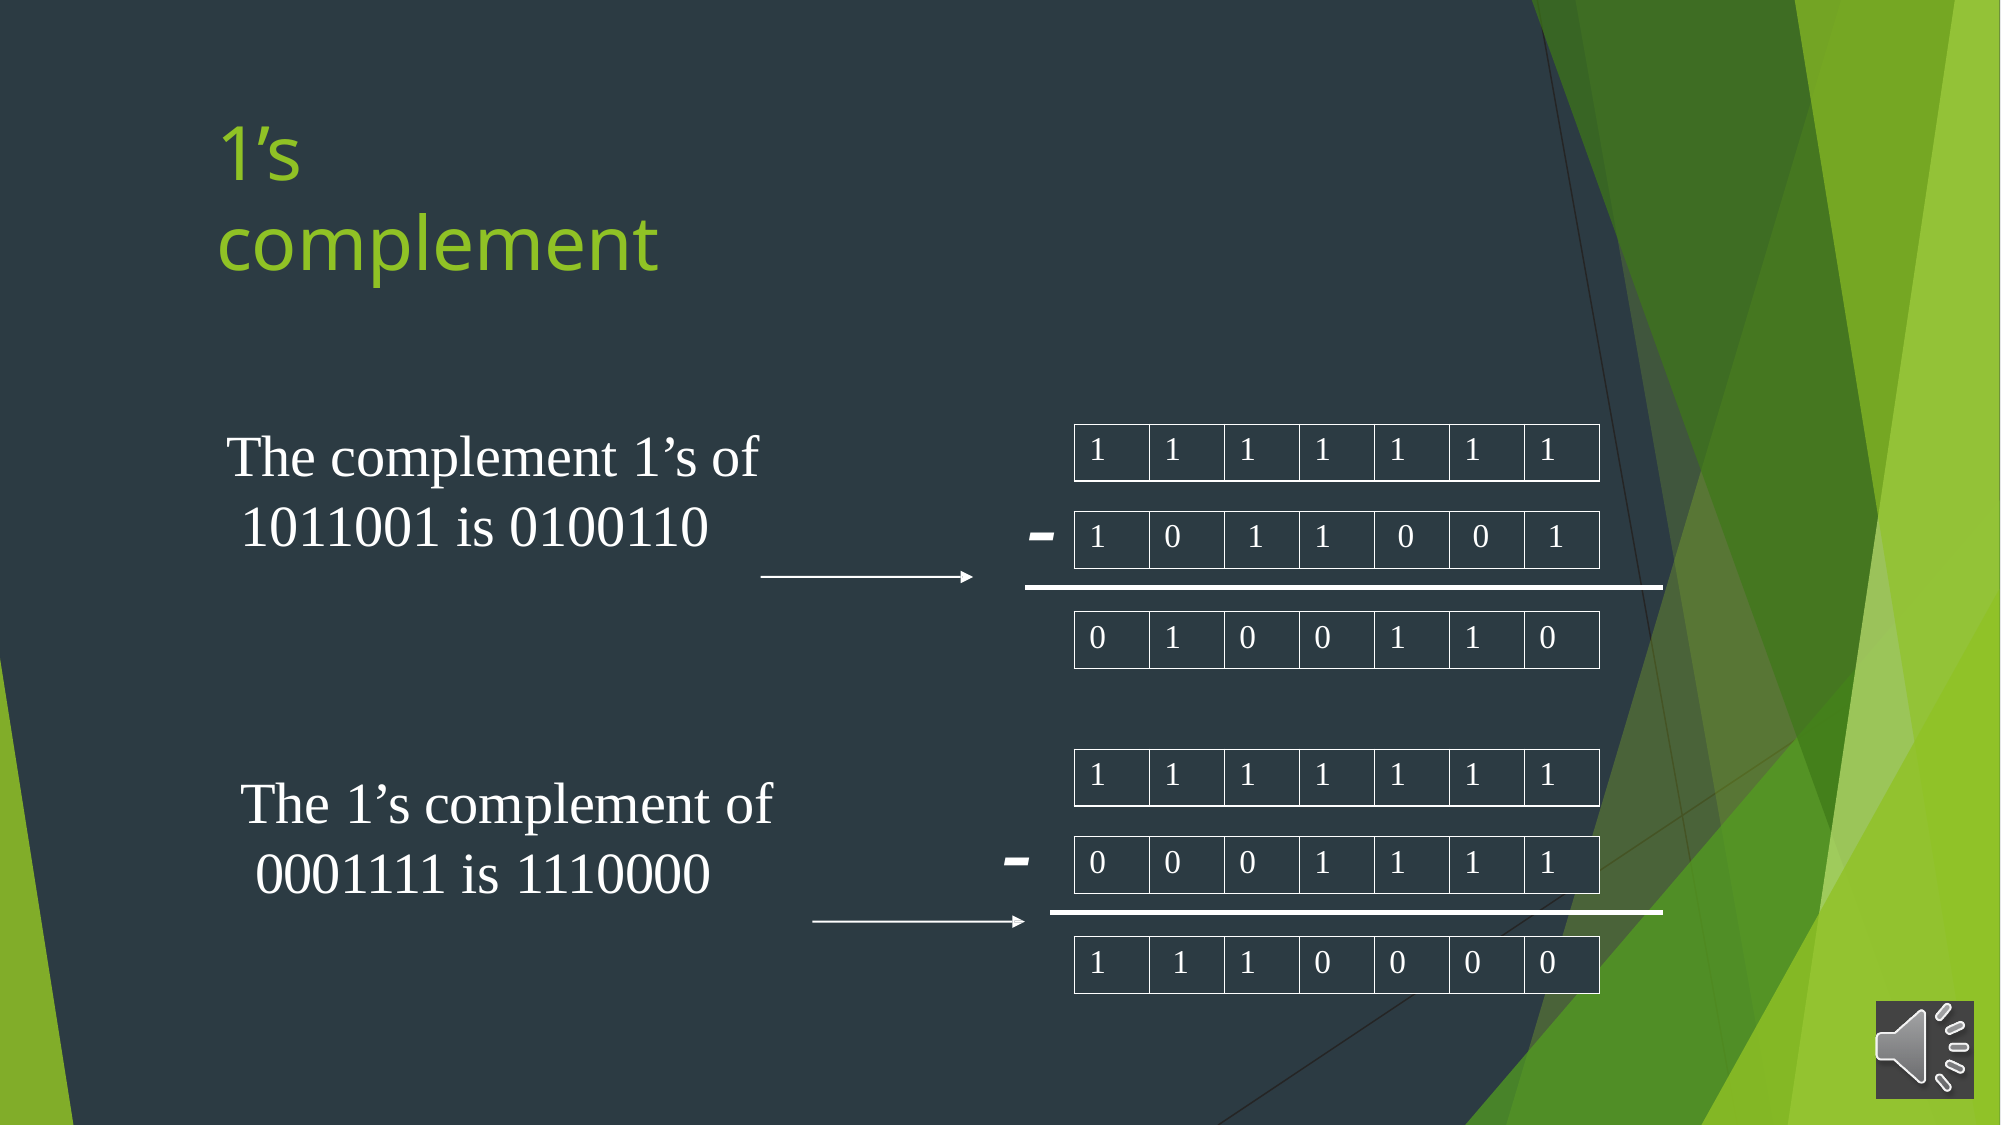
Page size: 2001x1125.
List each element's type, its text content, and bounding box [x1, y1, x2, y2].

text_box The 1’s complement of 0001111 is 1110000 [238, 762, 782, 905]
table_header 0 [1150, 837, 1224, 893]
text_box - [1025, 464, 1061, 577]
table_header 1 [1450, 425, 1524, 480]
table_header 1 [1450, 750, 1524, 805]
table_header 1 [1375, 612, 1449, 668]
table_header 1 [1225, 425, 1299, 480]
table_header 1 [1225, 937, 1299, 993]
text_box [812, 915, 1025, 928]
table_header 1 [1525, 750, 1599, 805]
table_header 1 [1300, 837, 1374, 893]
picture [1874, 999, 1976, 1101]
table_header 1 [1075, 512, 1149, 568]
table_header 0 [1075, 837, 1149, 893]
table_header 0 [1225, 612, 1299, 668]
table_header 0 [1300, 612, 1374, 668]
table_header 1 [1150, 612, 1224, 668]
table_header 1 [1300, 425, 1374, 480]
table_header 0 [1225, 837, 1299, 893]
table_header 1 [1075, 937, 1149, 993]
table_header 1 [1225, 750, 1299, 805]
table_header 0 [1450, 512, 1524, 568]
table_header 1 [1375, 837, 1449, 893]
table_header 1 [1450, 612, 1524, 668]
table_header 1 [1225, 512, 1299, 568]
table_header 0 [1525, 612, 1599, 668]
table_header 1 [1300, 750, 1374, 805]
table_header 0 [1375, 937, 1449, 993]
table_header 1 [1300, 512, 1374, 568]
table_header 0 [1075, 612, 1149, 668]
table_header 1 [1150, 425, 1224, 480]
table_header 0 [1450, 937, 1524, 993]
table_header 0 [1150, 512, 1224, 568]
table_header 1 [1375, 750, 1449, 805]
table_header 1 [1525, 425, 1599, 480]
table_header 1 [1525, 512, 1599, 568]
title 1’s complement [214, 103, 752, 294]
table_header 1 [1450, 837, 1524, 893]
table_header 1 [1150, 750, 1224, 805]
table_header 0 [1525, 937, 1599, 993]
table_header 1 [1525, 837, 1599, 893]
text_box The complement 1’s of 1011001 is 0100110 [224, 416, 767, 559]
table_header 0 [1300, 937, 1374, 993]
table_header 1 [1075, 750, 1149, 805]
table_header 1 [1375, 425, 1449, 480]
table_header 0 [1375, 512, 1449, 568]
text_box - [1000, 789, 1036, 902]
table_header 1 [1150, 937, 1224, 993]
text_box [760, 570, 974, 584]
table_header 1 [1075, 425, 1149, 480]
